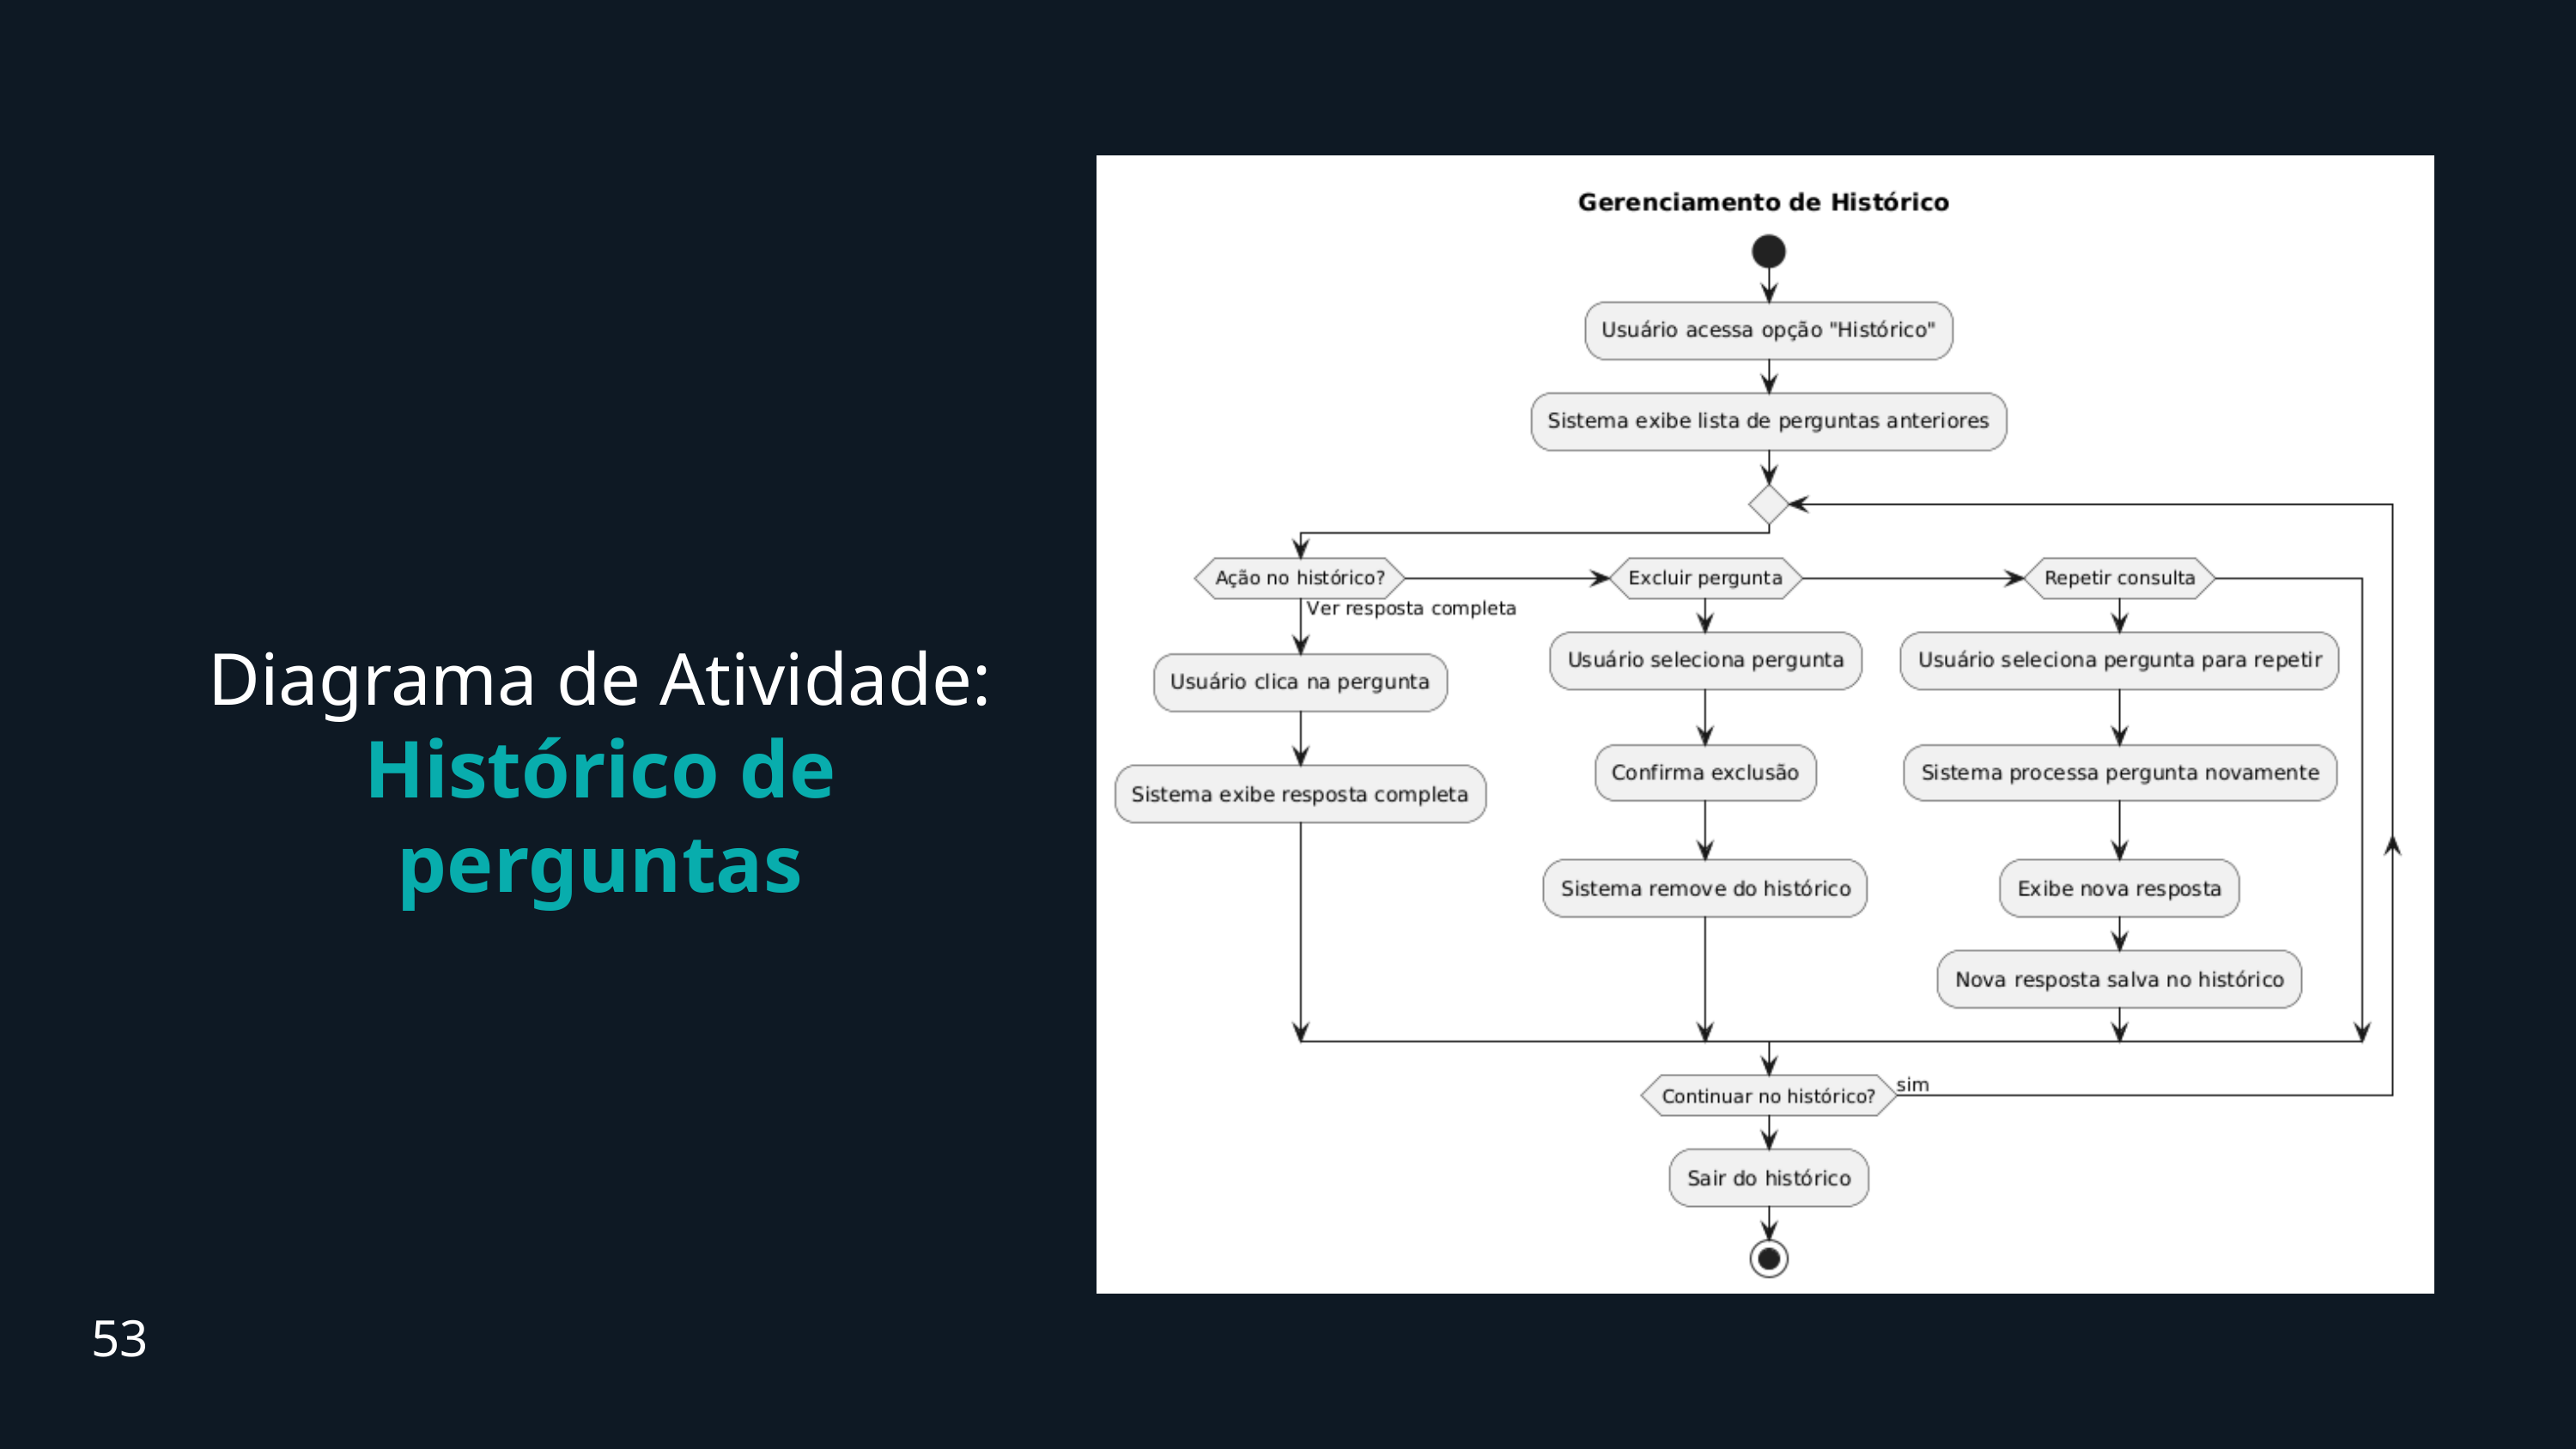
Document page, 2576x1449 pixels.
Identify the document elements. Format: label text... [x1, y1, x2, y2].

text_box Diagrama de Atividade: Histórico de perguntas [142, 627, 1059, 914]
slide_number 53 [21, 1314, 161, 1367]
picture [1097, 155, 2434, 1294]
